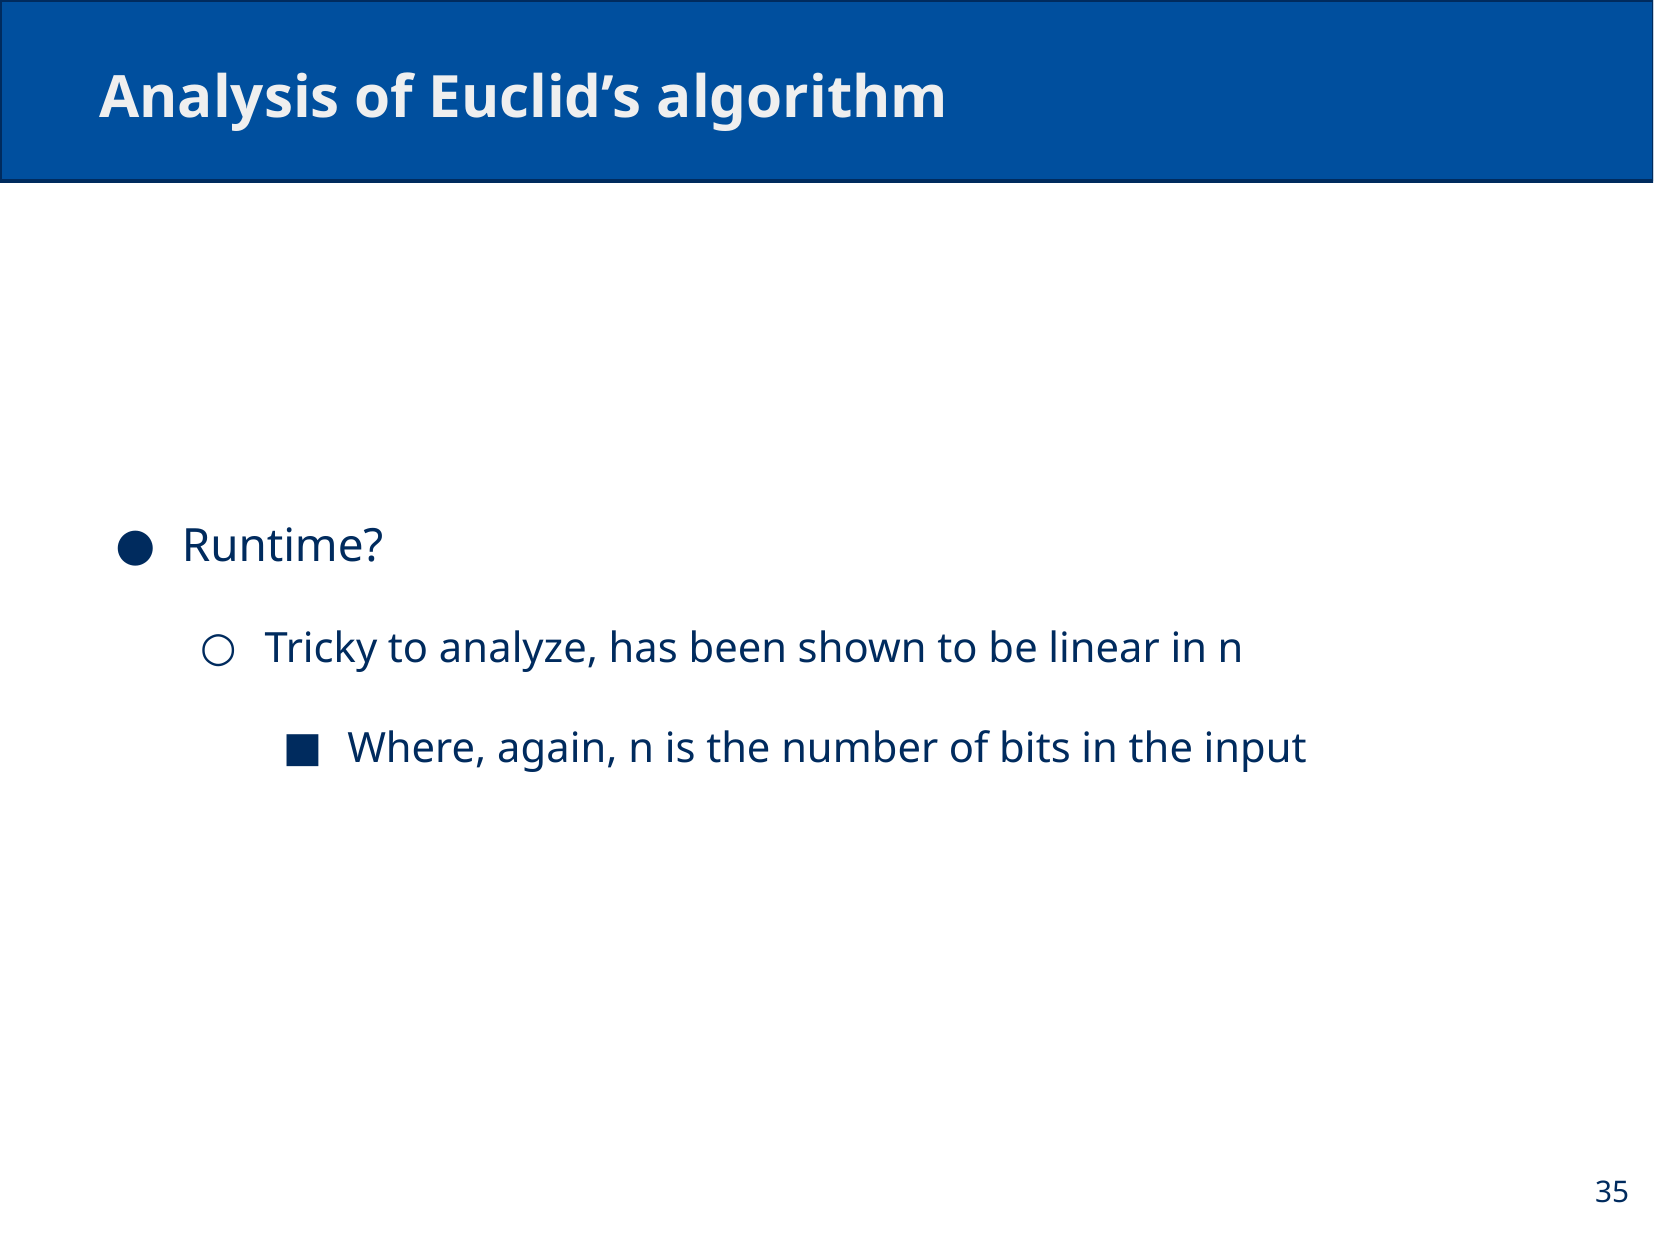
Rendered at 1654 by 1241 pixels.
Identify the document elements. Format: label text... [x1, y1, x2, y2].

list Runtime? Tricky to analyze, has been shown to be linear in n Where, again, n is the number of bits in the input [82, 444, 1571, 1188]
title Analysis of Euclid’s algorithm [82, 36, 1571, 146]
slide_number 35 [1546, 1145, 1647, 1241]
